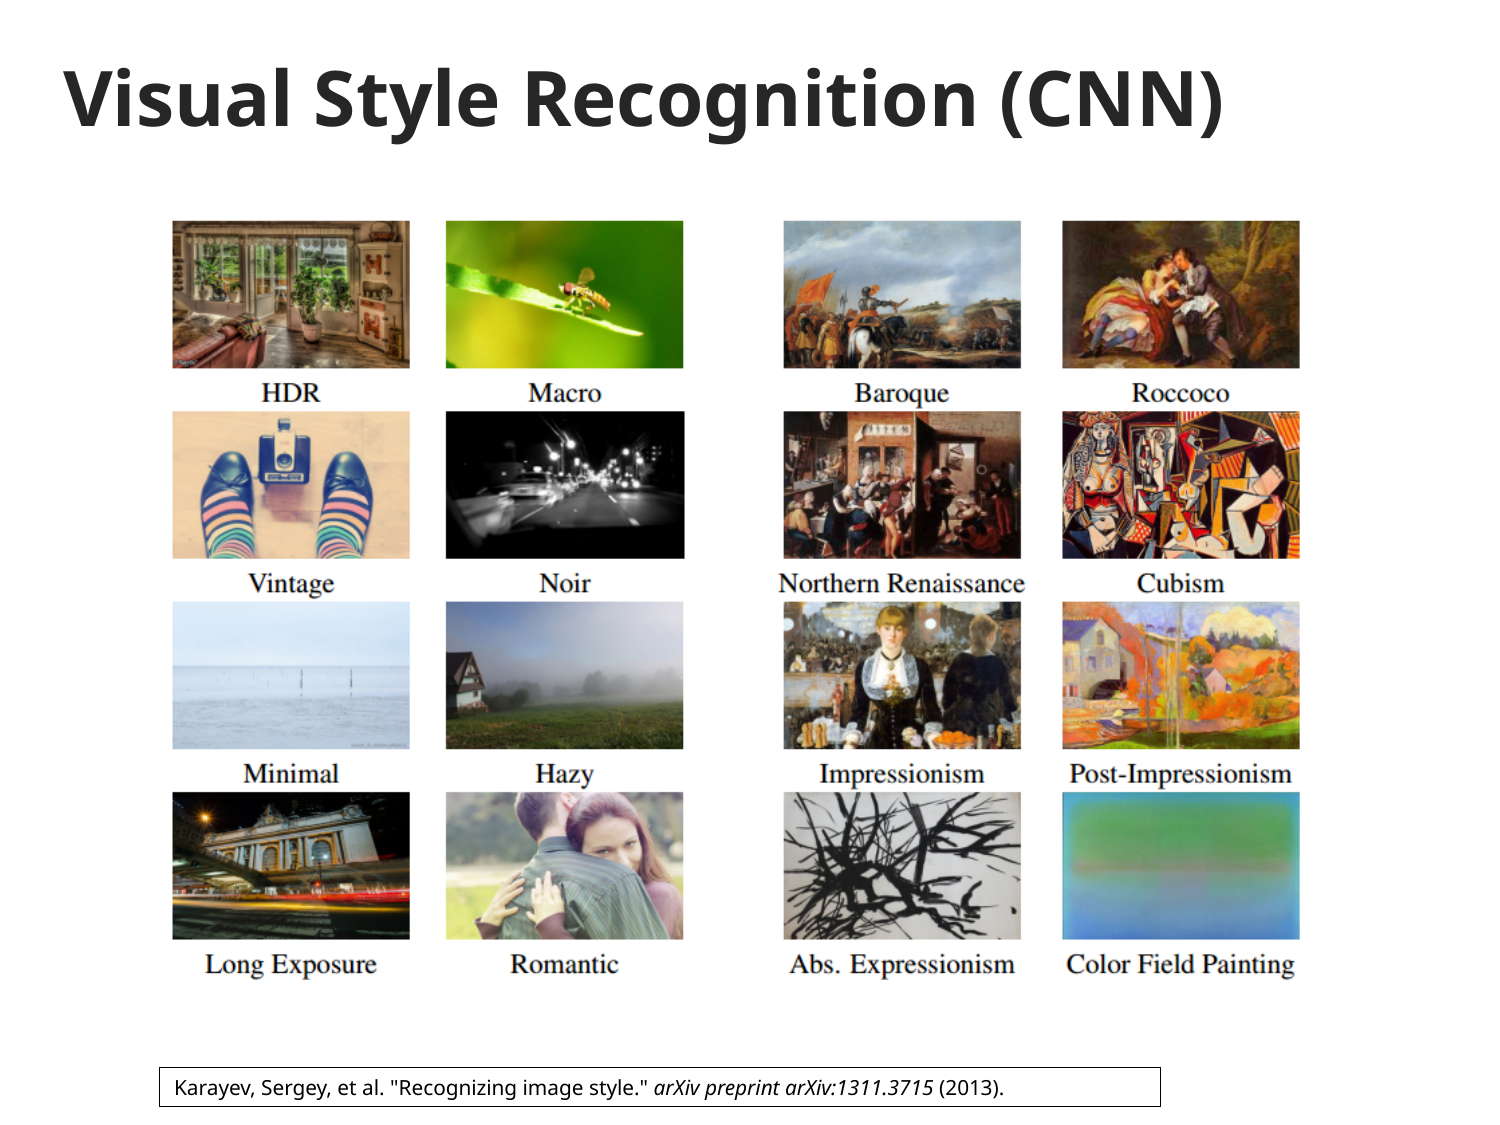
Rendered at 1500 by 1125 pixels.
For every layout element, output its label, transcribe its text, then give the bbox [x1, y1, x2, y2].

title Visual Style Recognition (CNN) [48, 41, 1456, 149]
text_box Karayev, Sergey, et al. "Recognizing image style." arXiv preprint arXiv:1311.3715 (2013). [159, 1067, 1161, 1107]
picture [161, 217, 1324, 988]
